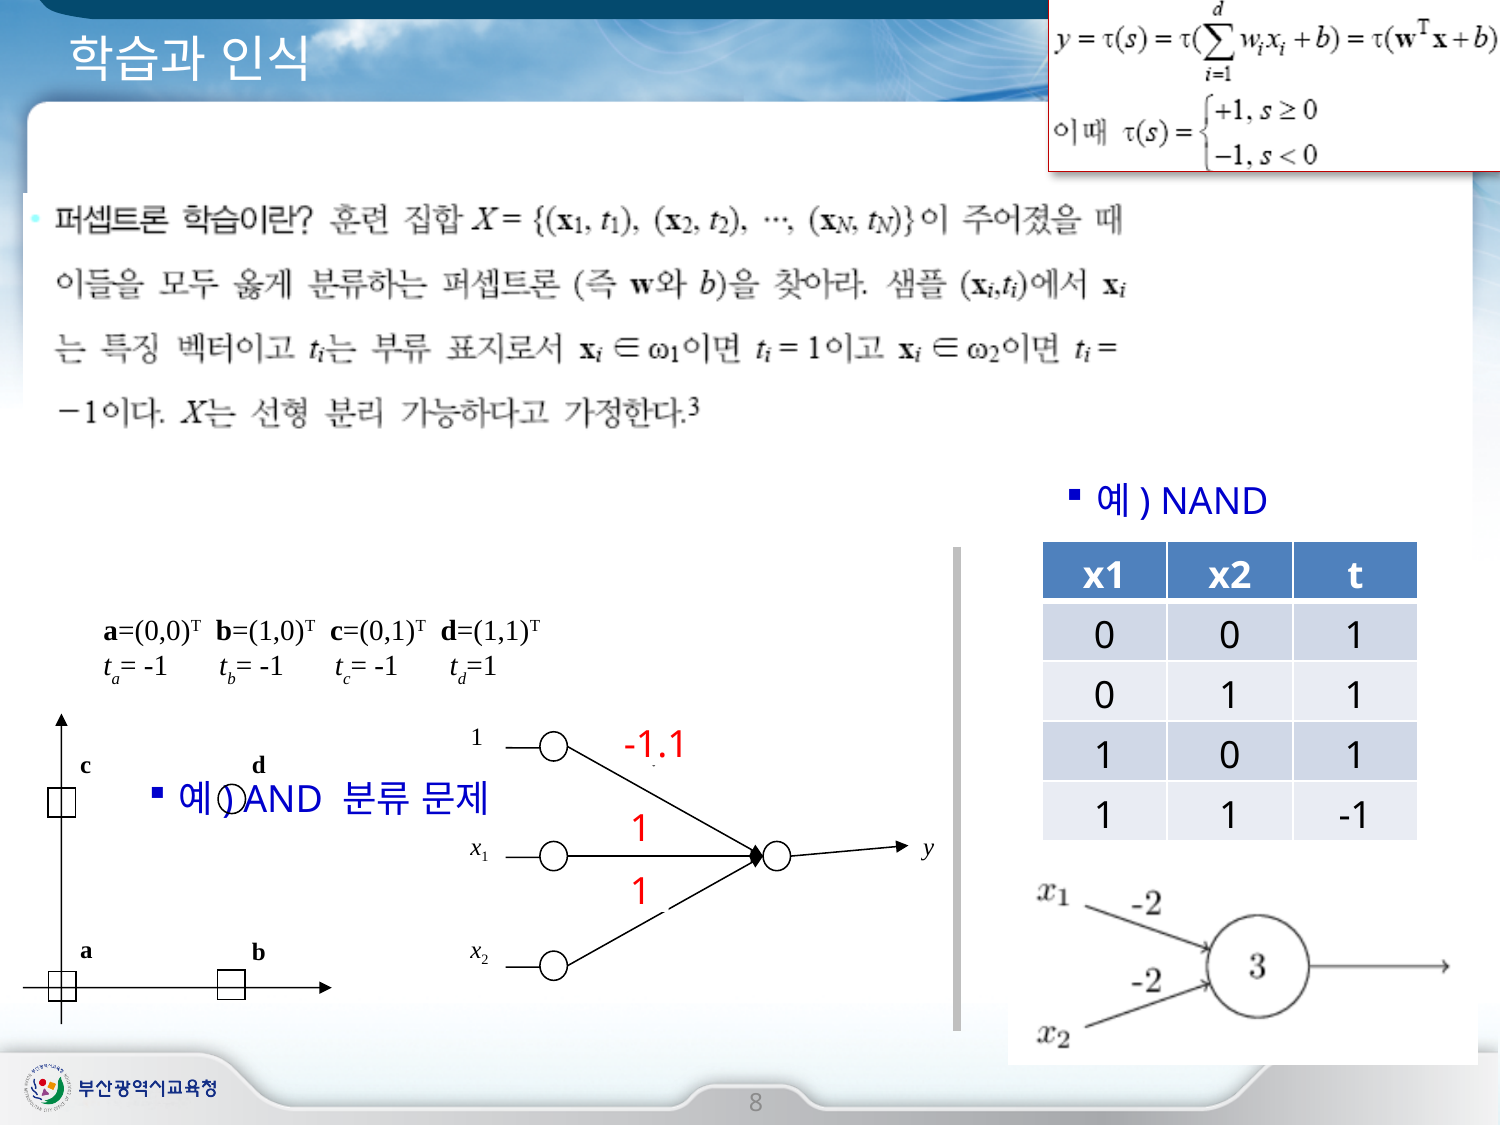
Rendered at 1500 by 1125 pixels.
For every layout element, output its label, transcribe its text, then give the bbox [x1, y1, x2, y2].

table_cell -1 [1294, 782, 1417, 840]
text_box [612, 720, 701, 913]
table_header x1 [1043, 542, 1166, 598]
table_cell 1 [1168, 662, 1292, 720]
title 학습과 인식 [53, 24, 1042, 90]
table_cell 0 [1168, 604, 1292, 660]
table_cell 1 [1168, 782, 1292, 840]
table_cell 1 [1294, 722, 1417, 780]
table_cell 0 [1043, 662, 1166, 720]
table_cell 1 [1294, 604, 1417, 660]
table_cell 1 [1043, 782, 1166, 840]
table_cell 0 [1168, 722, 1292, 780]
text_box 예) NAND [992, 469, 1448, 530]
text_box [22, 606, 952, 1025]
table_cell 1 [1043, 722, 1166, 780]
table_header x2 [1168, 542, 1292, 598]
table_cell 0 [1043, 604, 1166, 660]
slide_number 8 [702, 1082, 809, 1125]
list 퍼셉트론 학습이란? 예) AND 분류 문제 [75, 262, 1425, 1005]
picture [0, 0, 1500, 1125]
table_cell 1 [1294, 662, 1417, 720]
table_header t [1294, 542, 1417, 598]
